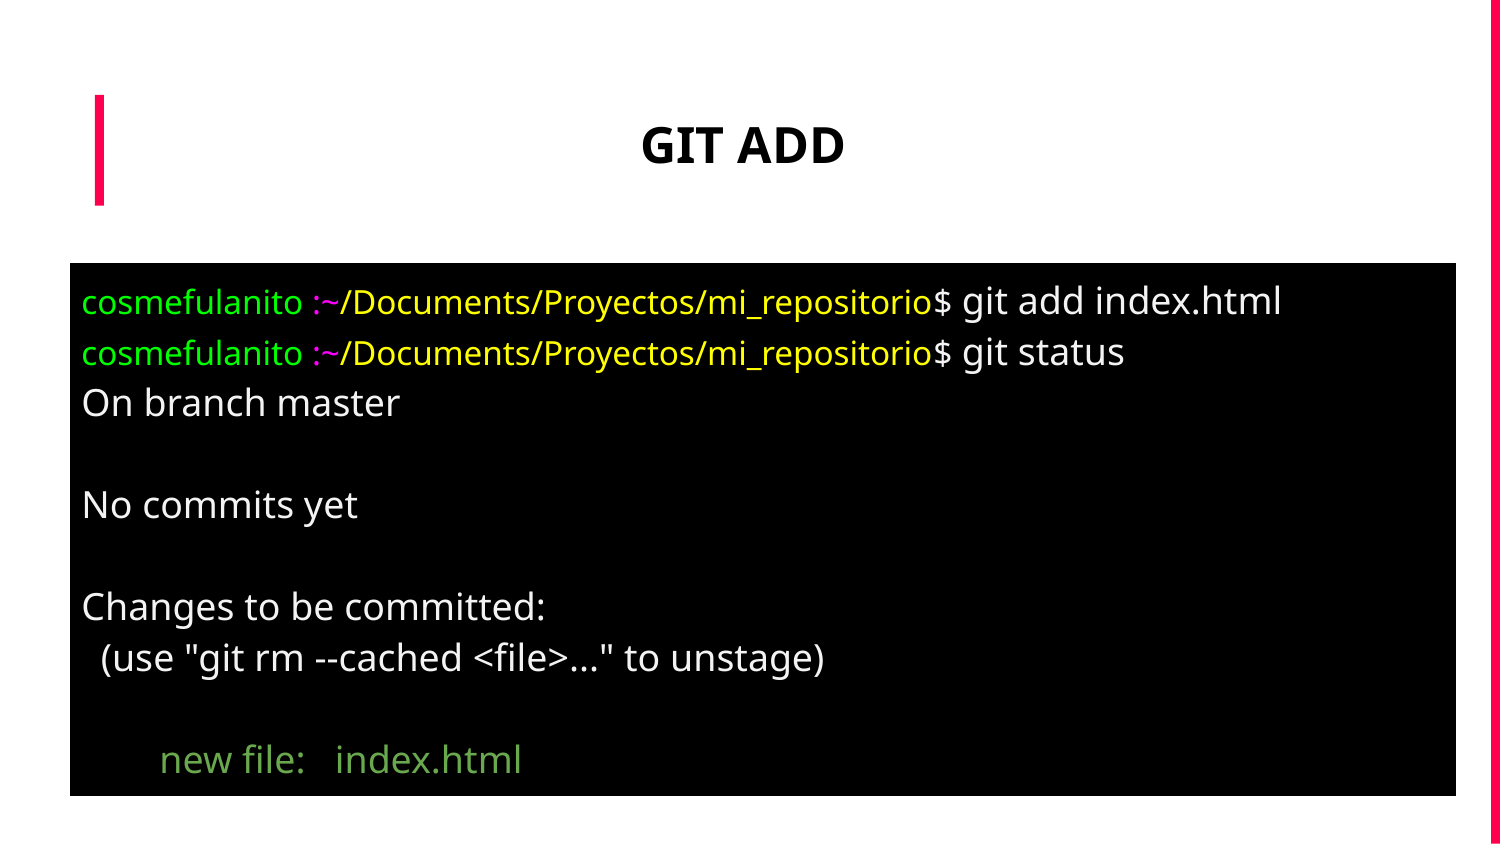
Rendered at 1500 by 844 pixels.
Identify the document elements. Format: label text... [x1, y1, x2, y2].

table_header cosmefulanito :~/Documents/Proyectos/mi_repositorio$ git add index.html cosmefulanito :~/Documents/Proyectos/mi_repositorio$ git status On branch master No commits yet Changes to be committed: (use "git rm --cached <file>..." to unstage) new file: index.html [72, 265, 1454, 794]
text_box GIT ADD GIT ADD [105, 89, 1395, 205]
